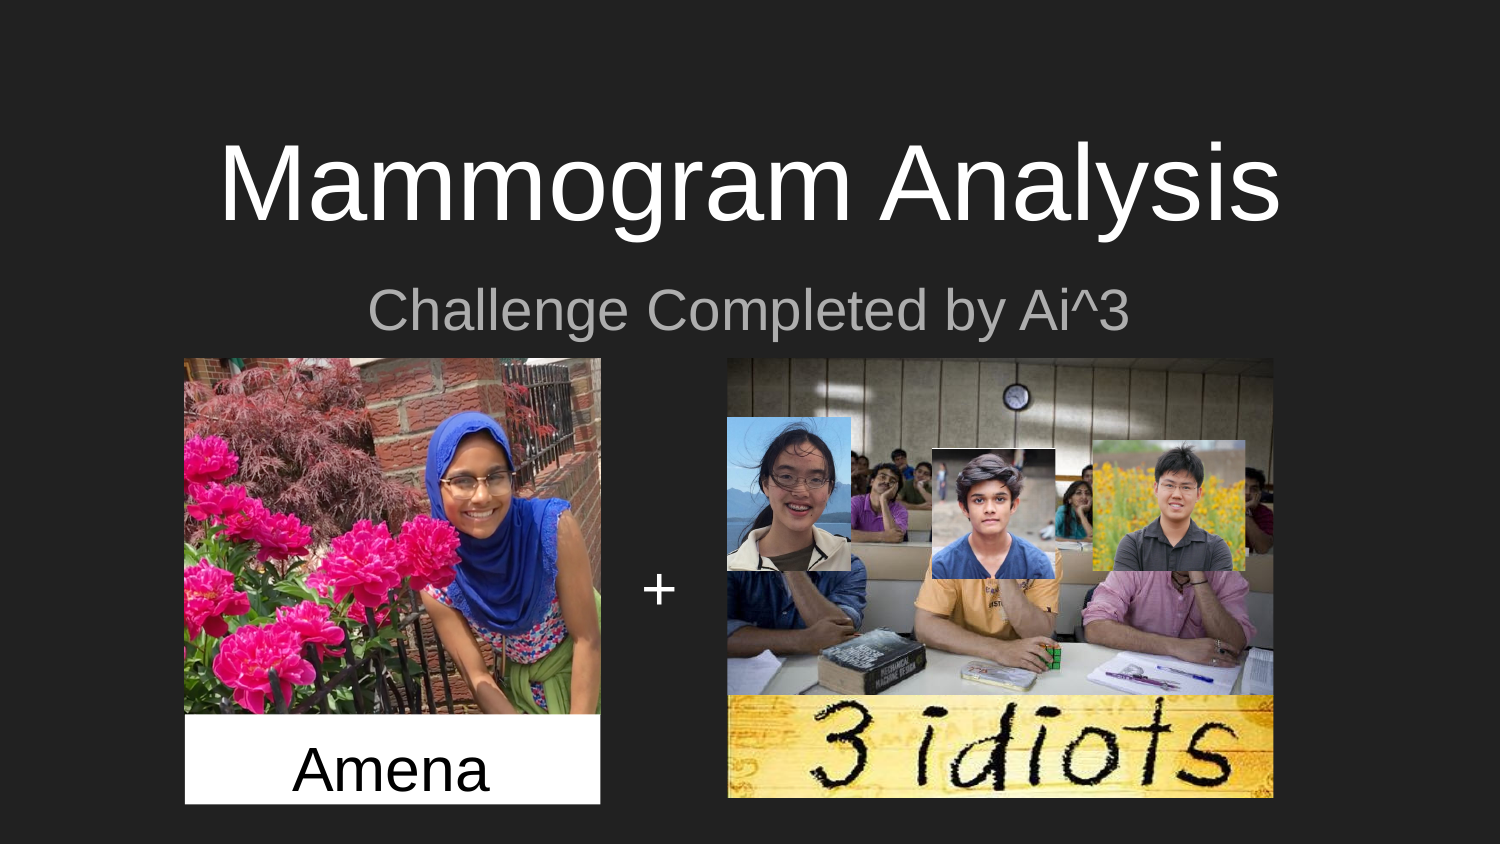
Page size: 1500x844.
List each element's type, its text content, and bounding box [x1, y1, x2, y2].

text_box Amena + [606, 532, 722, 644]
picture [184, 358, 601, 715]
subtitle Challenge Completed by Ai^3 [51, 257, 1449, 388]
text_box Amena [184, 722, 601, 805]
picture [727, 358, 1274, 798]
title Mammogram Analysis [51, 0, 1449, 257]
